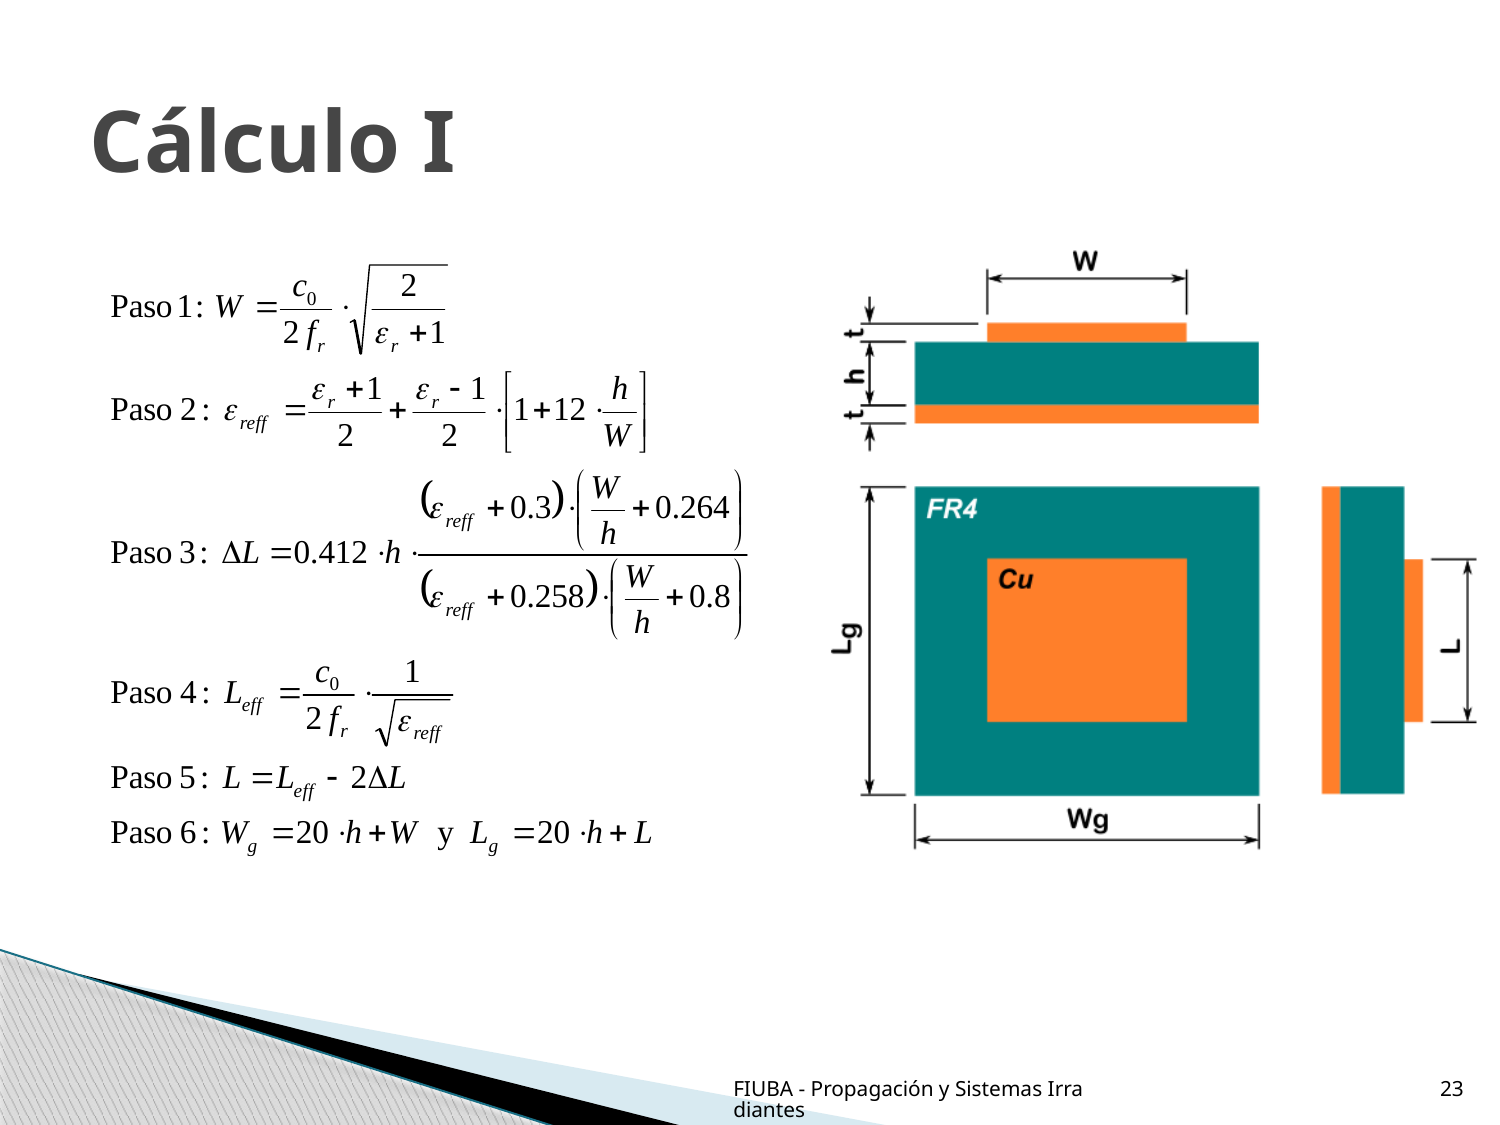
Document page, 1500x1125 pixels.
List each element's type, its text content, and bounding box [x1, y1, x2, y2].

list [105, 257, 755, 863]
picture [811, 234, 1500, 868]
slide_number 23 [1418, 1051, 1479, 1112]
footer FIUBA - Propagación y Sistemas Irradiantes [718, 1051, 1105, 1112]
title Cálculo I [75, 45, 1425, 233]
